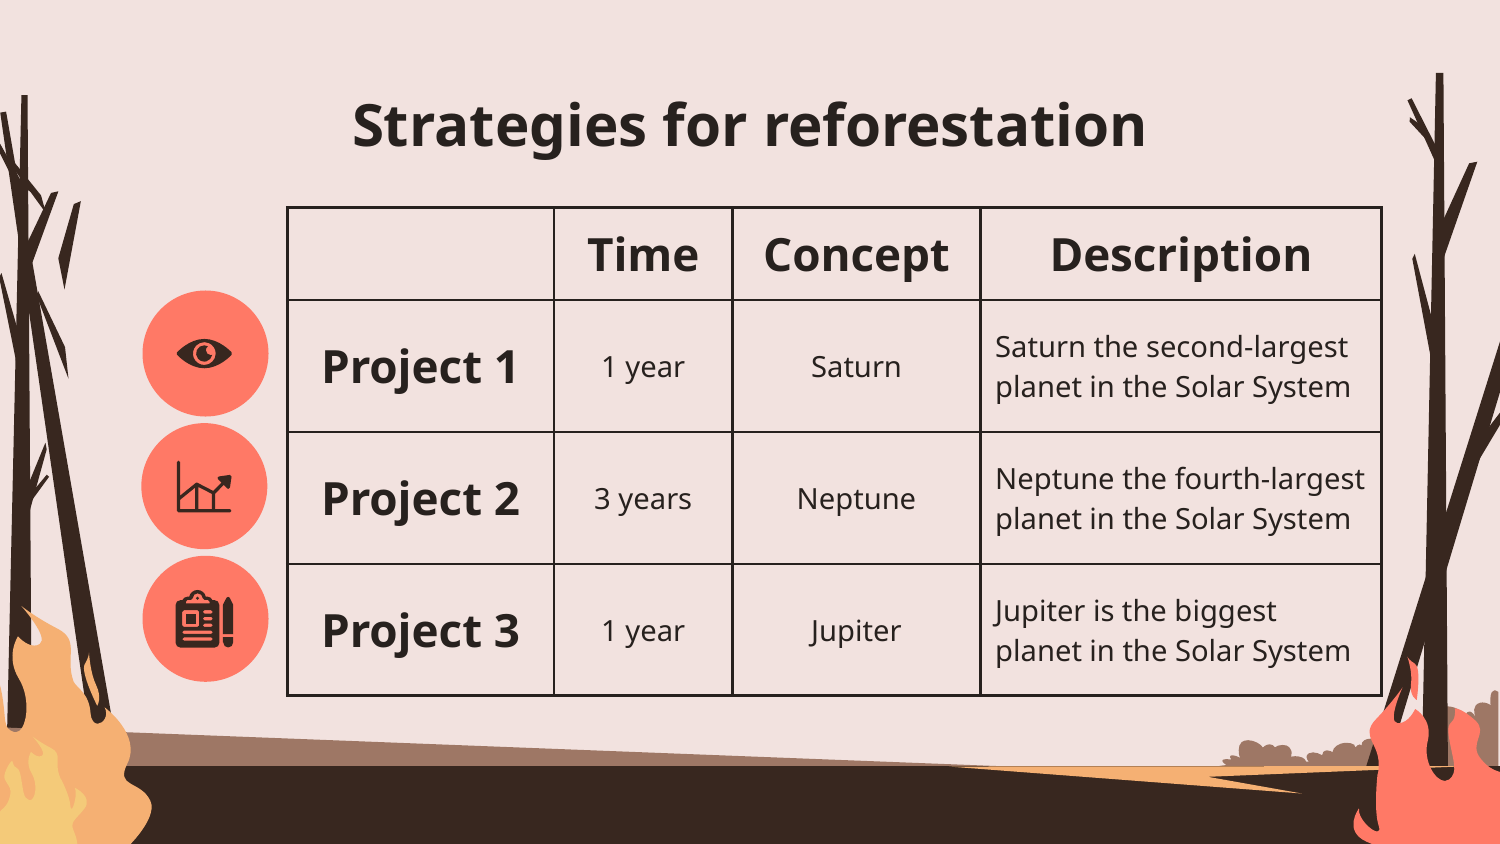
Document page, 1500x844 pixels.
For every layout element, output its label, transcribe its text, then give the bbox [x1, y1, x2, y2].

text_box [141, 423, 268, 550]
table_header [289, 209, 553, 299]
text_box [142, 555, 269, 682]
text_box [176, 460, 232, 513]
table_cell Neptune [734, 433, 979, 563]
table_cell Project 1 [289, 301, 553, 431]
table_cell 1 year [555, 565, 731, 694]
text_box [176, 338, 233, 369]
table_header Time [555, 209, 731, 299]
text_box [142, 290, 269, 417]
table_cell Neptune the fourth-largest planet in the Solar System [982, 433, 1380, 563]
table_cell Project 3 [289, 565, 553, 694]
table_header Description [982, 209, 1380, 299]
table_cell Saturn the second-largest planet in the Solar System [982, 301, 1380, 431]
title Strategies for reforestation [118, 72, 1382, 167]
table_cell Jupiter is the biggest planet in the Solar System [982, 565, 1380, 694]
table_cell 3 years [555, 433, 731, 563]
table_cell Jupiter [734, 565, 979, 694]
table_cell Saturn [734, 301, 979, 431]
table_cell Project 2 [289, 433, 553, 563]
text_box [175, 589, 234, 648]
table_cell 1 year [555, 301, 731, 431]
table_header Concept [734, 209, 979, 299]
